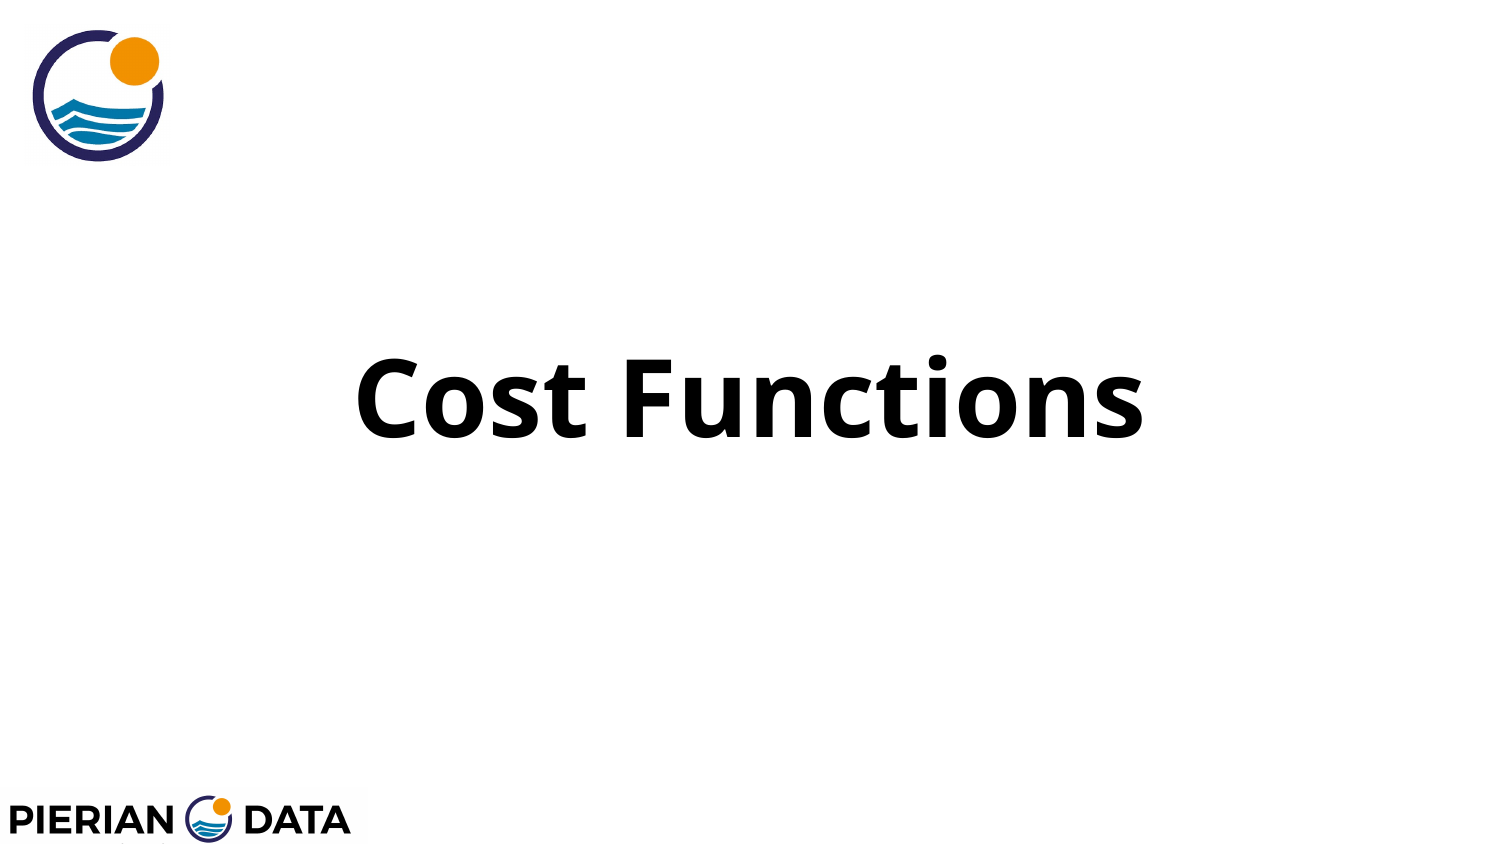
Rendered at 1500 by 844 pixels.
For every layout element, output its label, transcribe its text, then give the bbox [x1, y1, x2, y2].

picture [0, 787, 368, 844]
picture [24, 24, 172, 167]
title Cost Functions [51, 253, 1449, 475]
